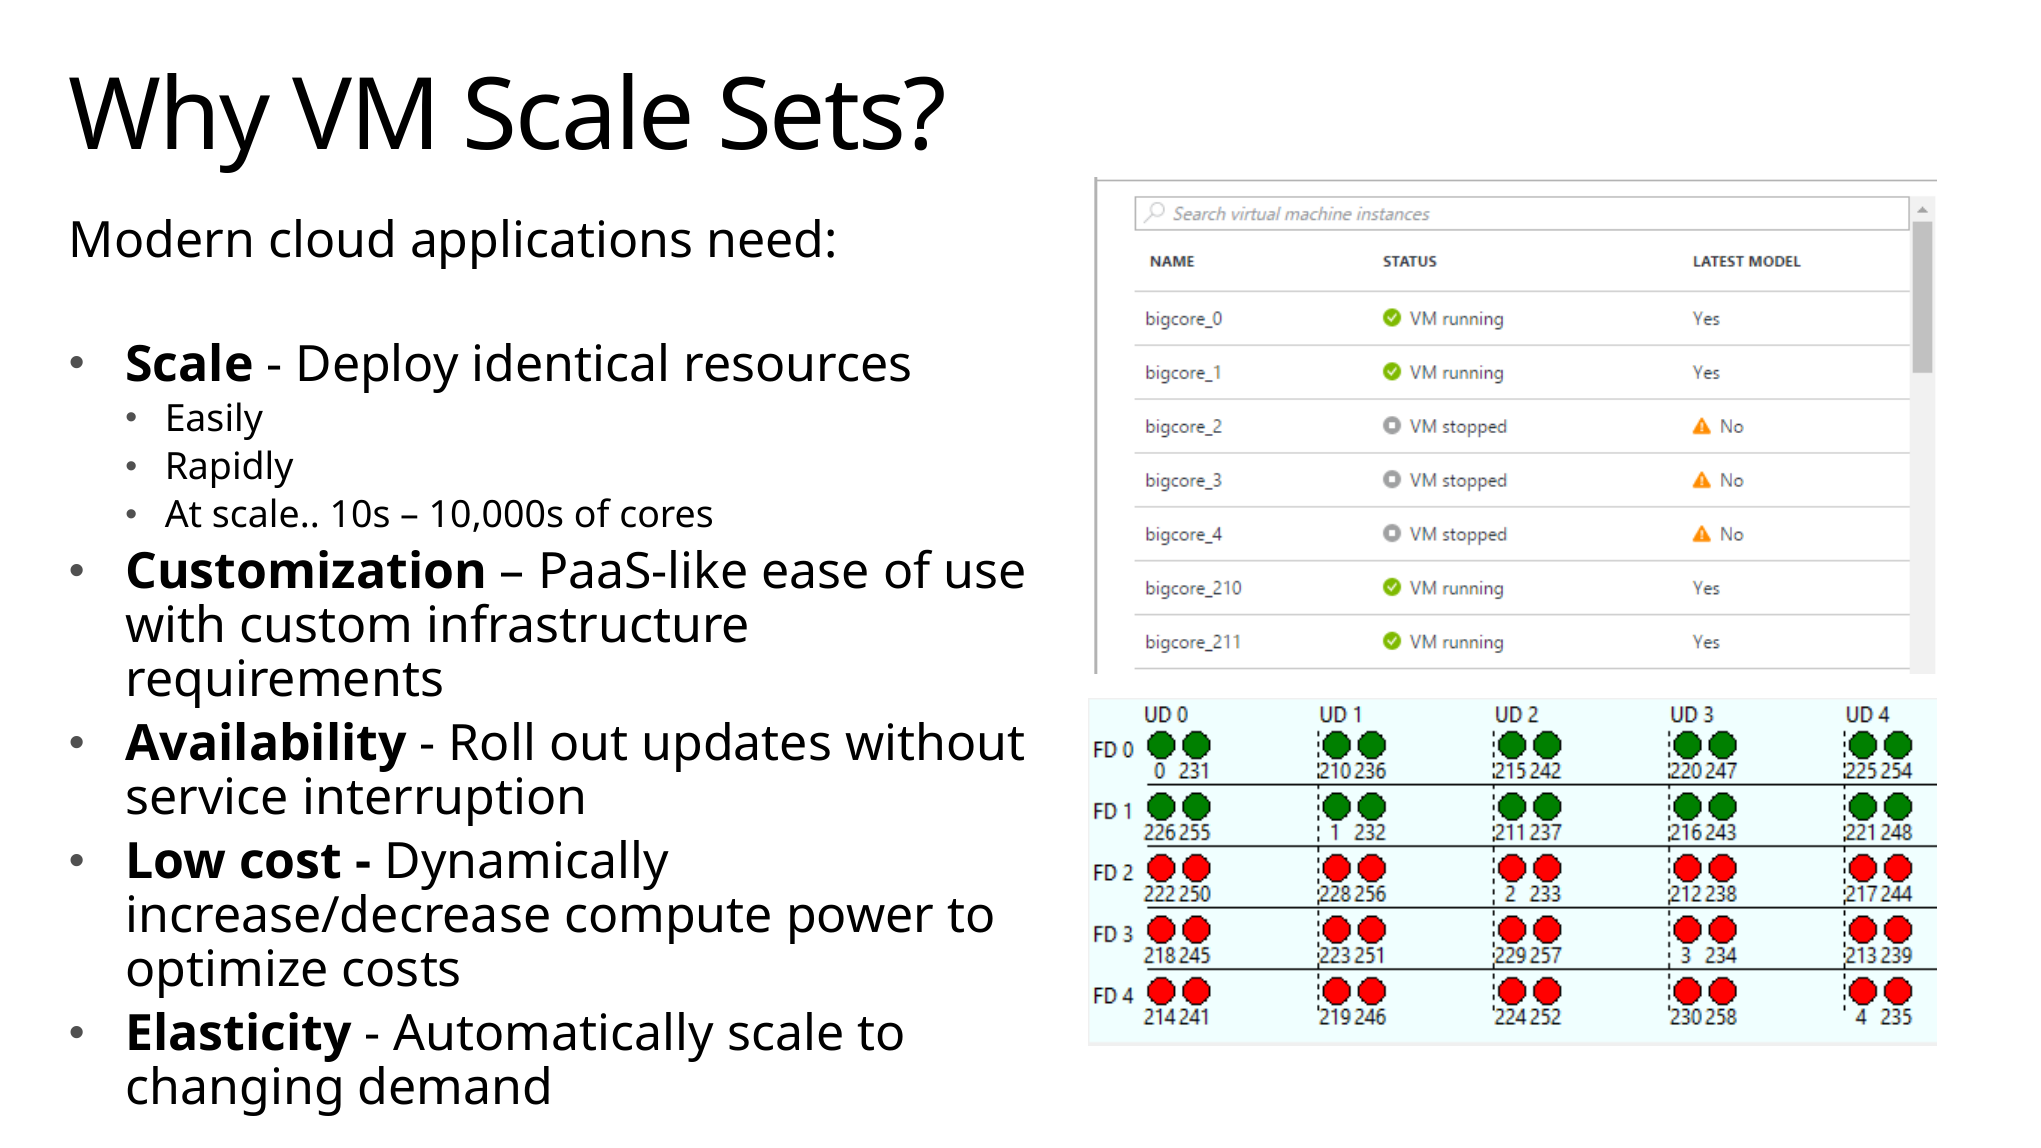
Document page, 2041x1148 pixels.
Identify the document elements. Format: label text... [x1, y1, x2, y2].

picture [1093, 177, 1937, 674]
title Why VM Scale Sets? [45, 48, 1996, 199]
picture [1088, 698, 1937, 1046]
list Modern cloud applications need: Scale - Deploy identical resources Easily Rapidly At scale.. 10s – 10,000s of cores Customization – PaaS-like ease of use with custom infrastructure requirements Availability - Roll out updates without service interruption Low cost - Dynamically increase/decrease compute power to optimize costs Elasticity - Automatically scale to changing demand [45, 199, 1071, 1129]
